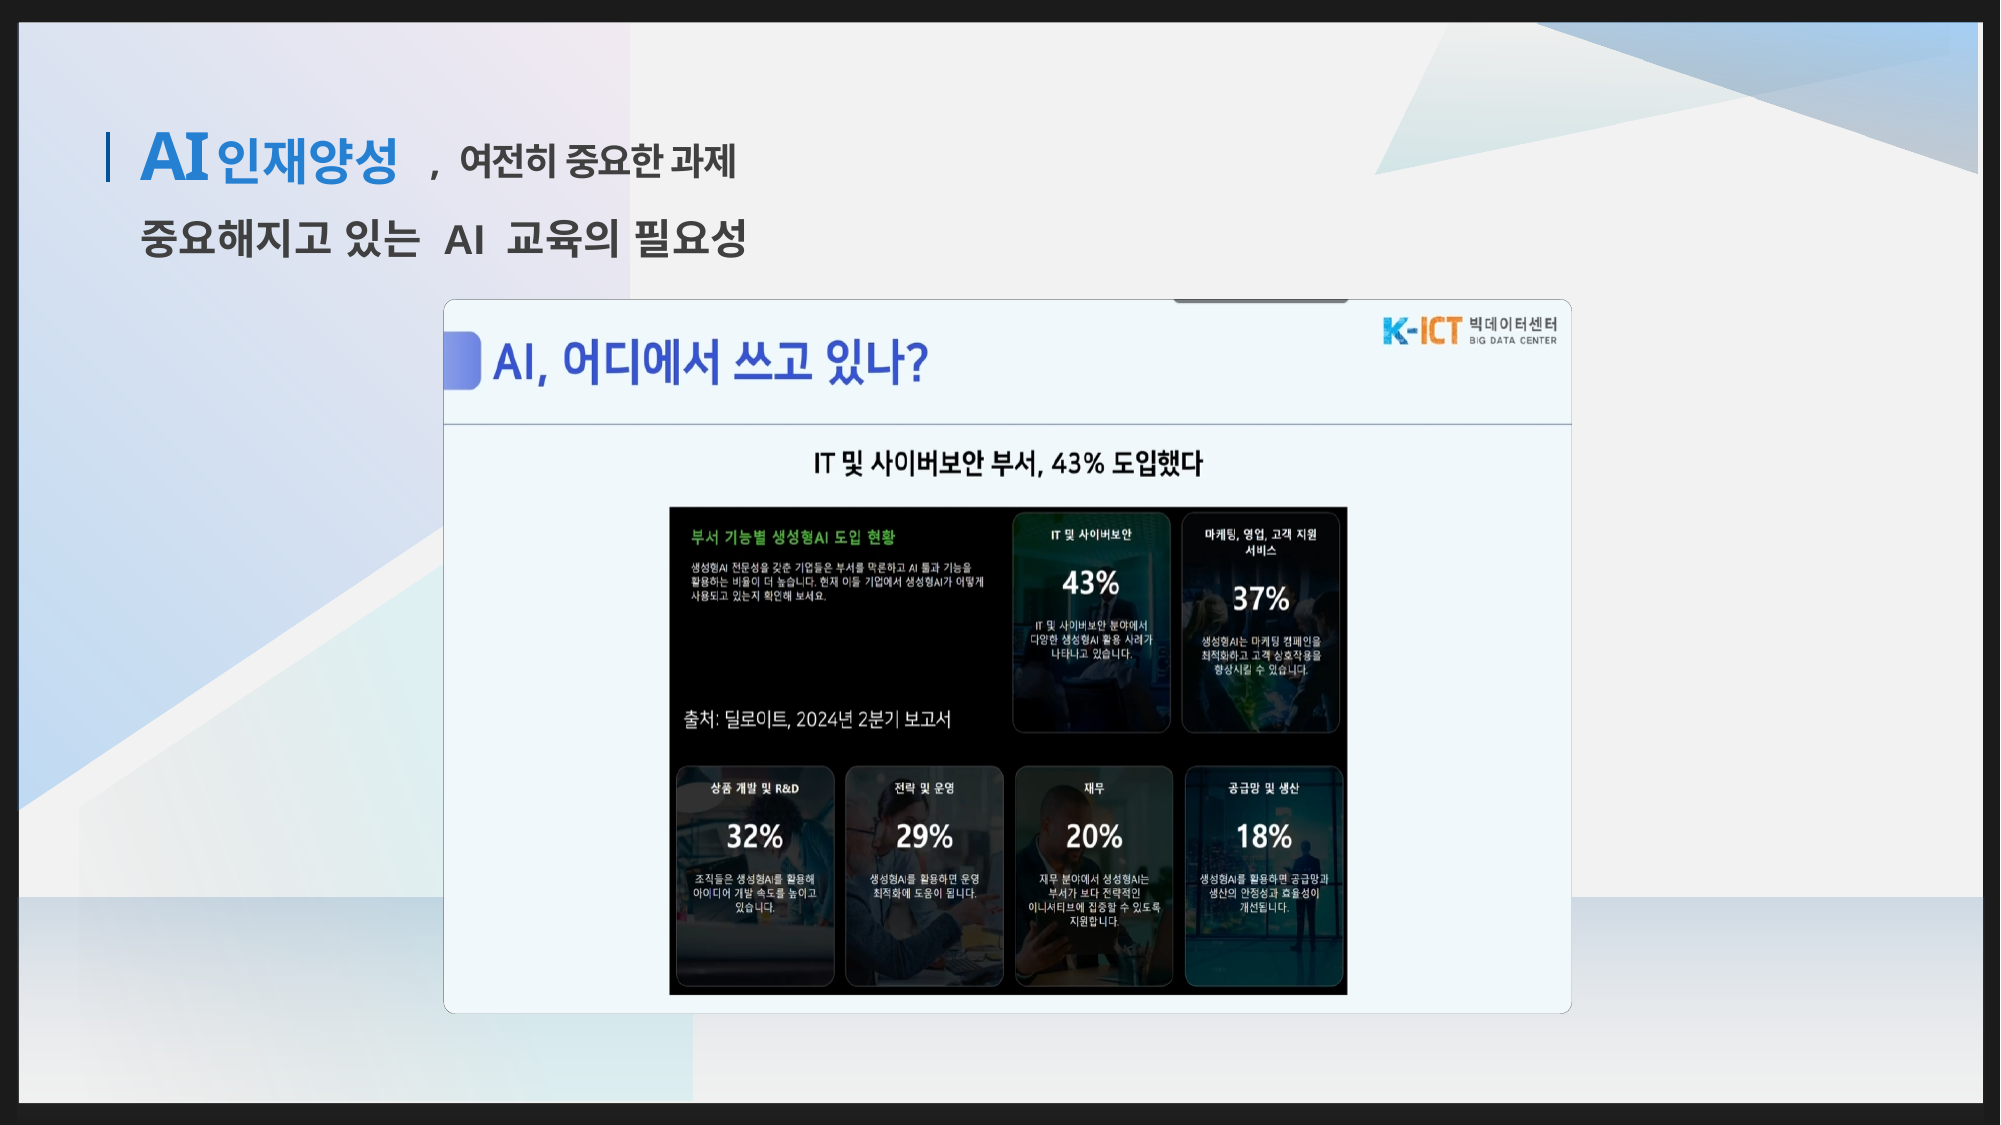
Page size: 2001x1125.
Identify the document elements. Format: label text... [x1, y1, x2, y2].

text_box 중요해지고 있는 AI 교육의 필요성 [125, 205, 965, 271]
text_box 인재양성 [202, 123, 492, 199]
text_box AI [125, 111, 241, 203]
text_box [442, 297, 1574, 1016]
title , 여전히 중요한 과제 [415, 111, 867, 191]
